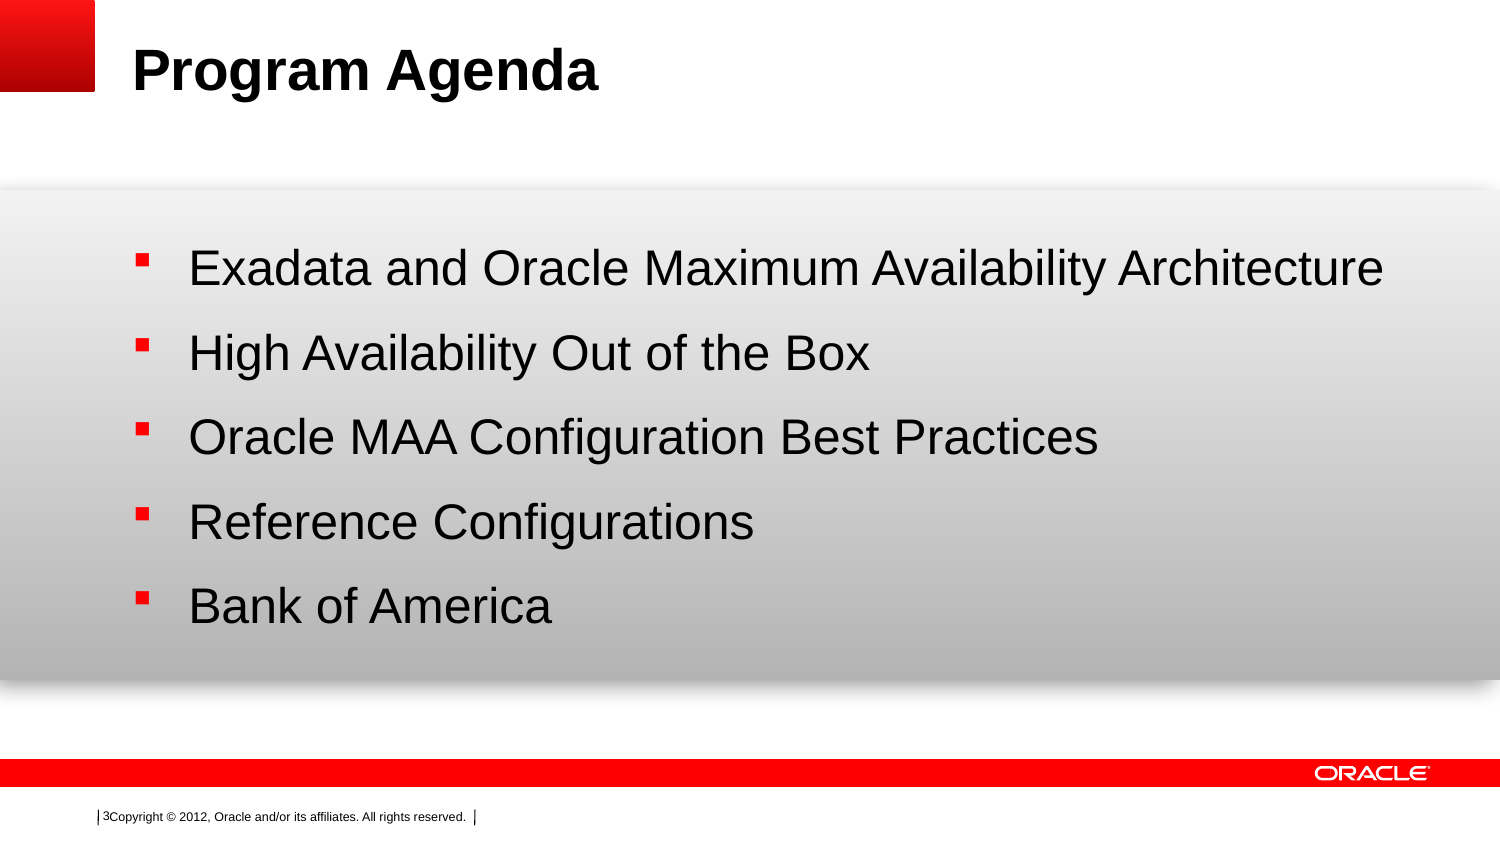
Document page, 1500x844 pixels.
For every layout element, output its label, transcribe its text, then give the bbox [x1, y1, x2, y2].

title Program Agenda [131, 40, 1408, 166]
list Exadata and Oracle Maximum Availability Architecture High Availability Out of the Box Oracle MAA Configuration Best Practices Reference Configurations Bank of America [131, 223, 1408, 654]
picture [0, 759, 1500, 787]
